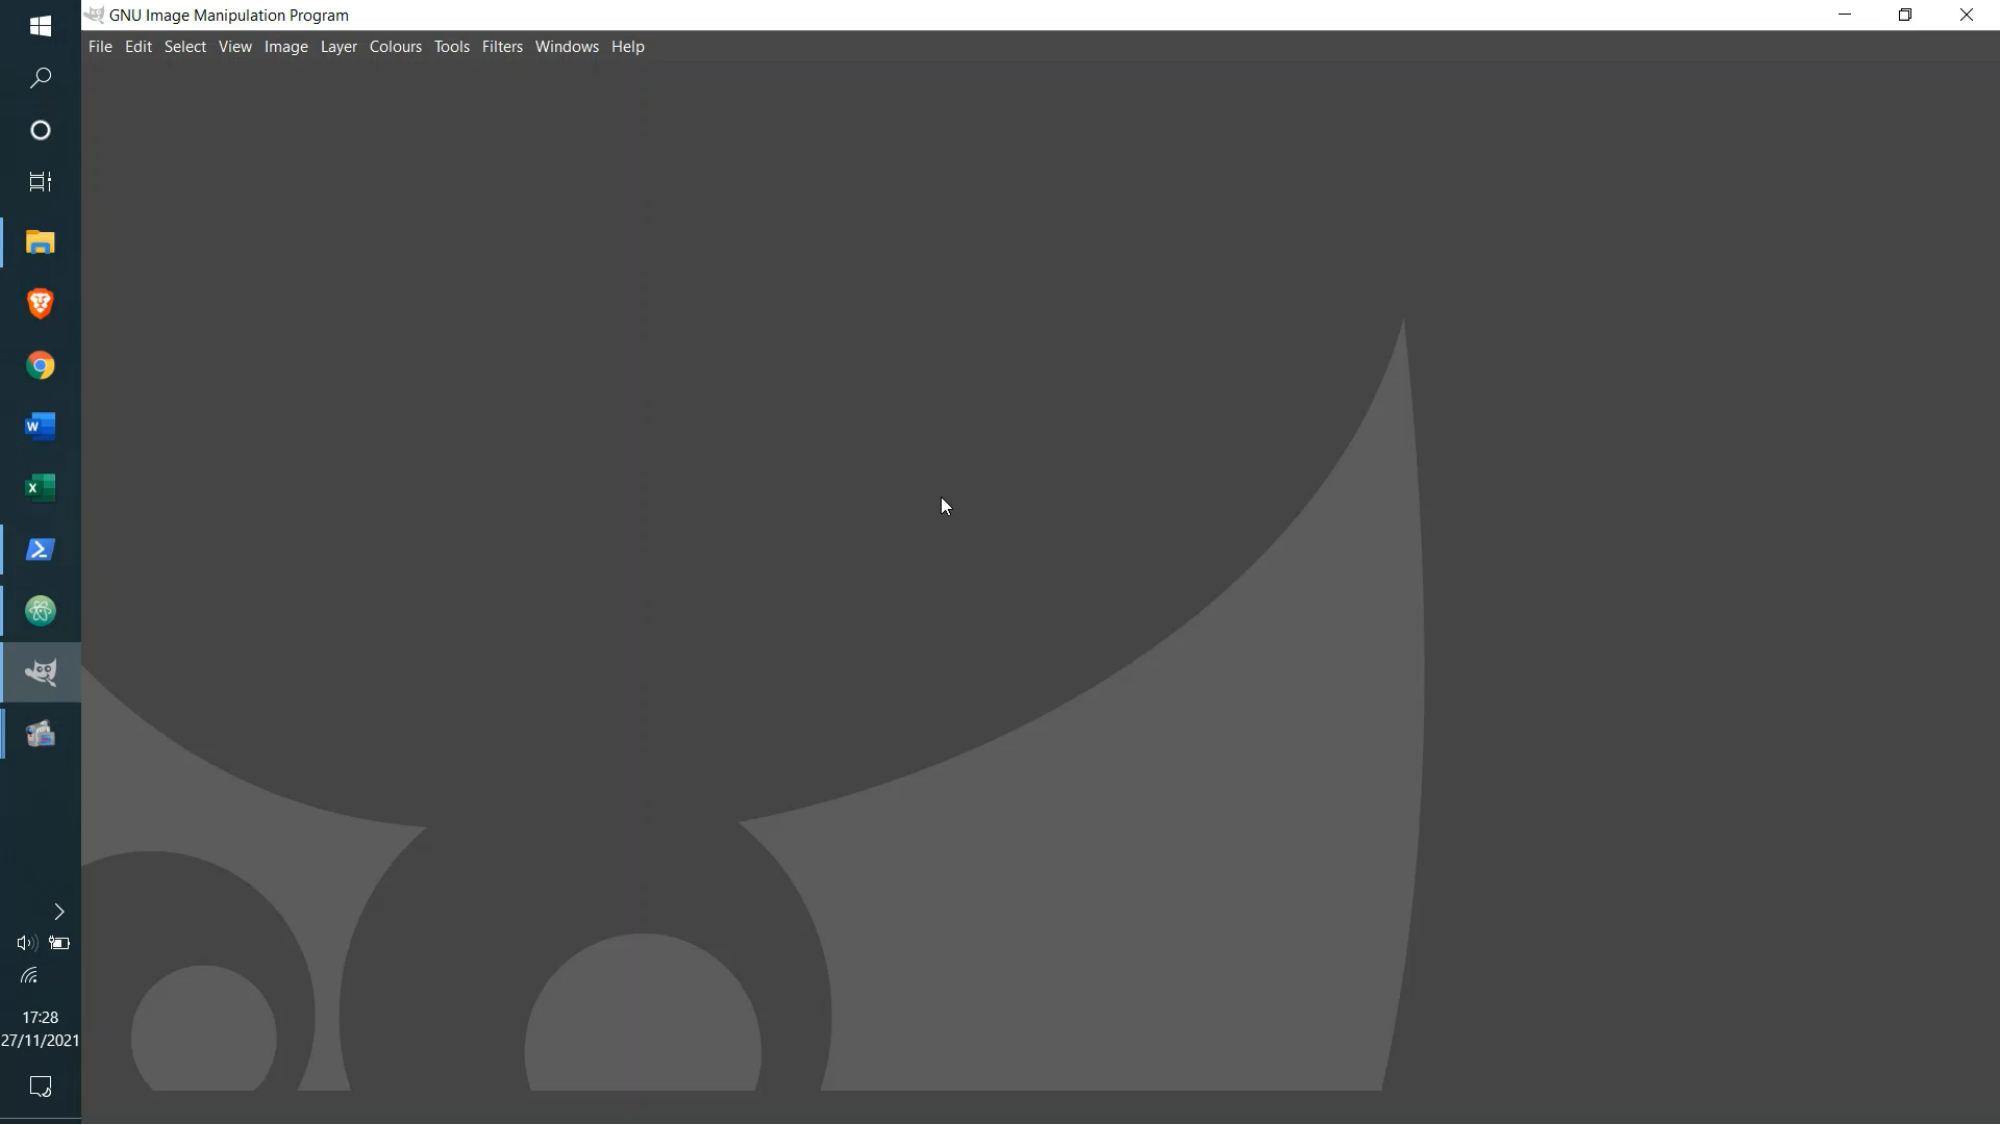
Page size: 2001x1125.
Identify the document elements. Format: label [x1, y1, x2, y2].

text_box [0, 0, 2000, 1125]
